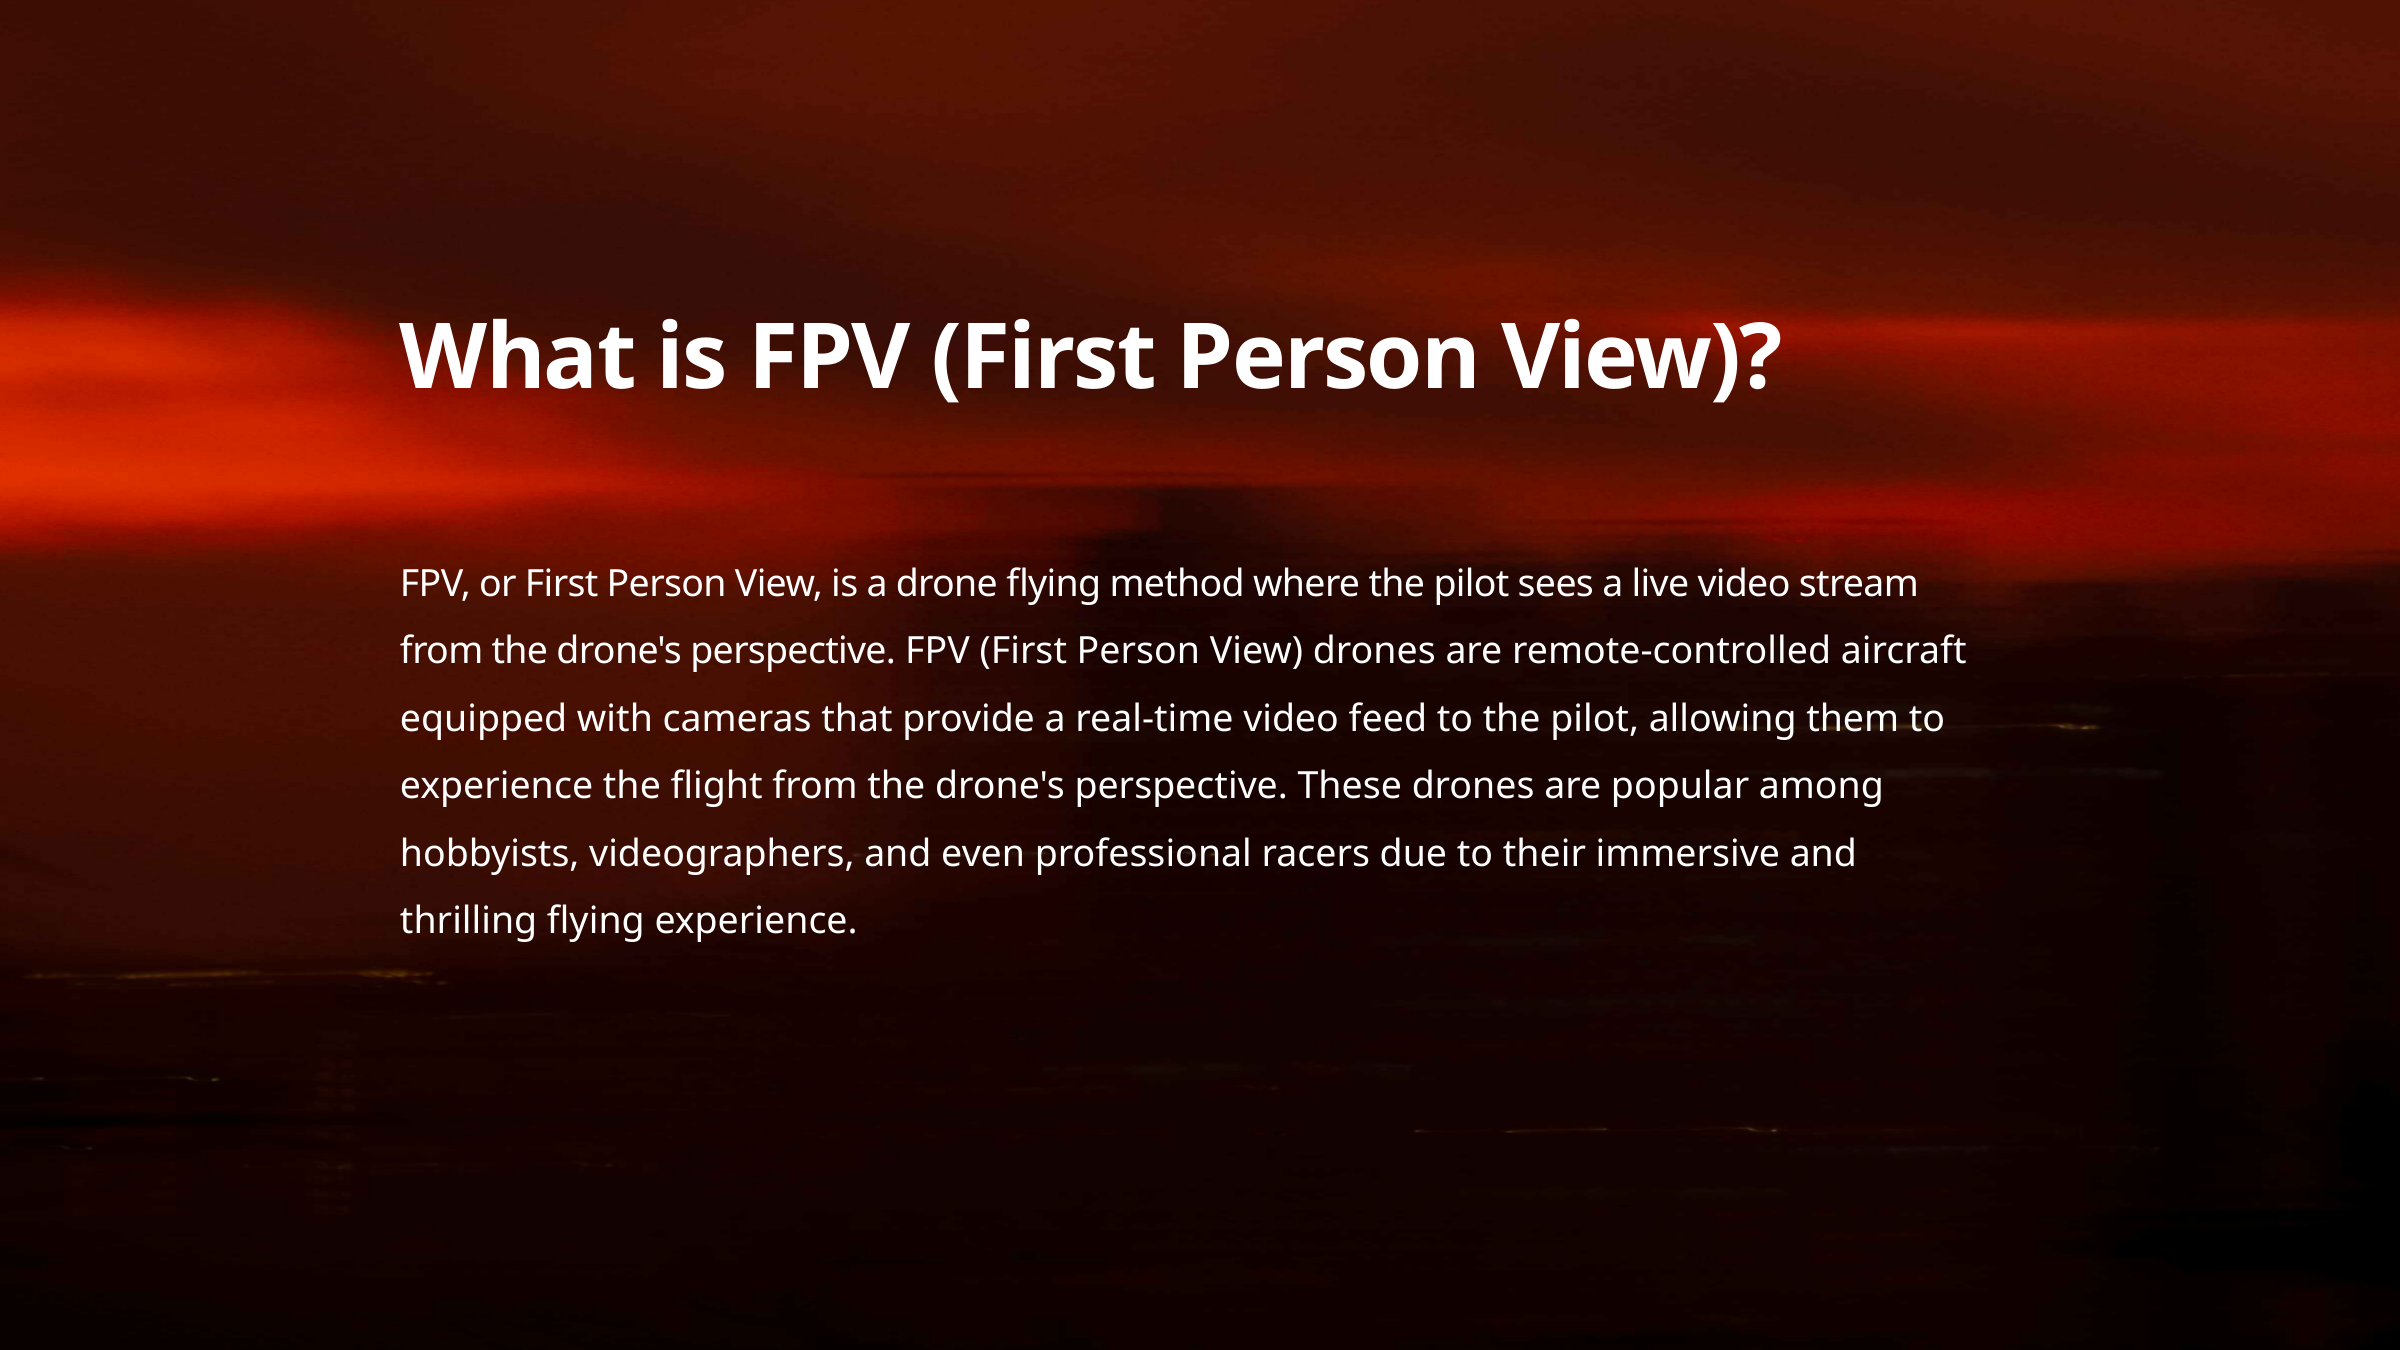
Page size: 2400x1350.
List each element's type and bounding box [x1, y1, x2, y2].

picture [0, 0, 2400, 1350]
text_box [385, 292, 2015, 1057]
